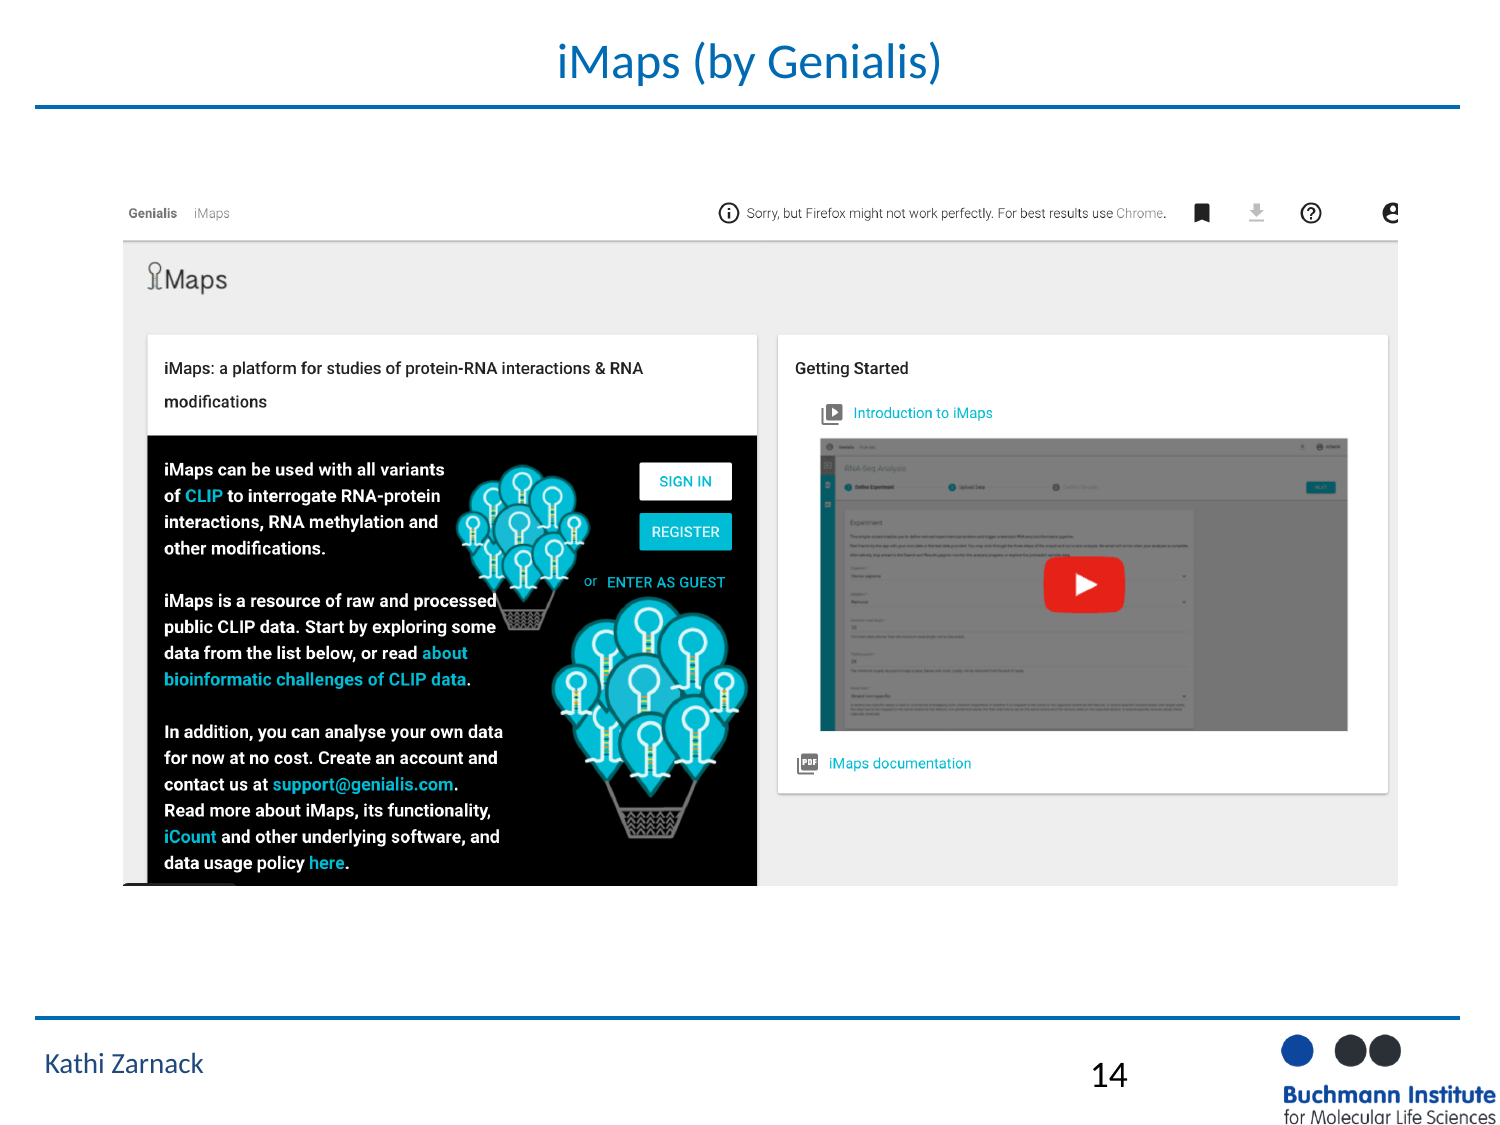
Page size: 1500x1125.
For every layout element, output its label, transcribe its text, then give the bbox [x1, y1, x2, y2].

title iMaps (by Genialis) [75, 21, 1425, 114]
picture [1281, 1034, 1496, 1125]
slide_number 14 [1074, 1042, 1425, 1103]
picture [123, 195, 1398, 887]
